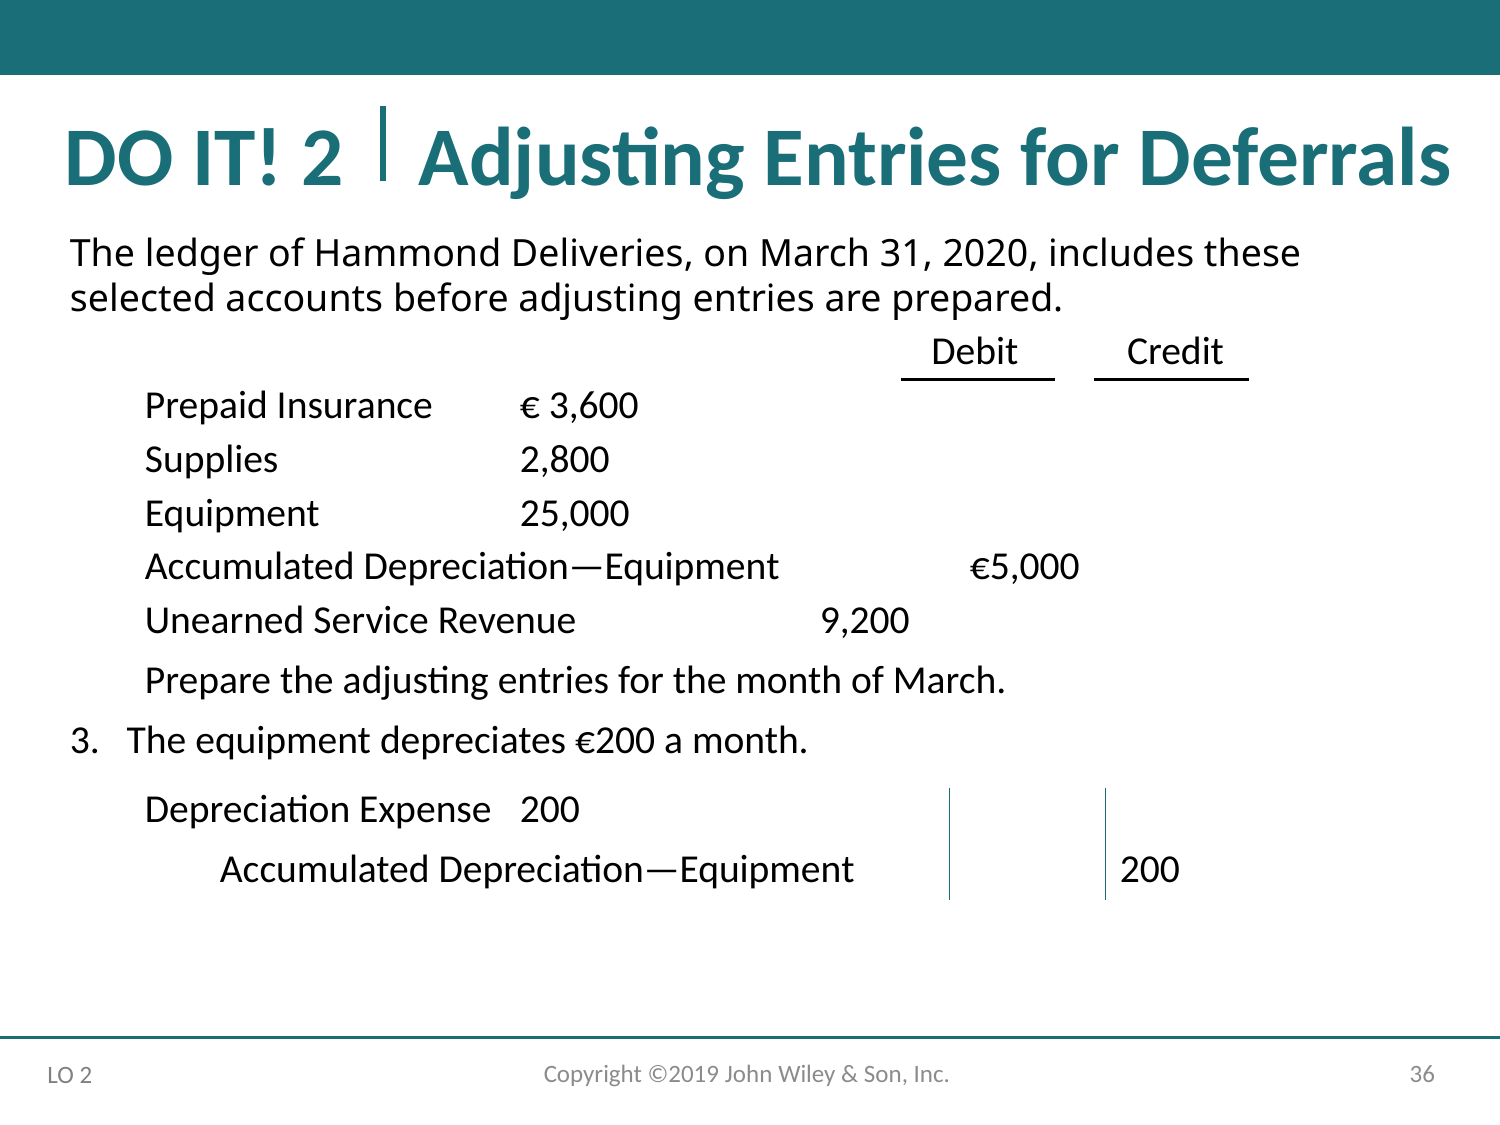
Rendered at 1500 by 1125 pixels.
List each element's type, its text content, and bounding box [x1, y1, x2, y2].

footer Copyright ©2019 John Wiley & Son, Inc. [496, 1042, 1004, 1103]
title DO IT! 2 Adjusting Entries for Deferrals [50, 106, 1500, 310]
slide_number 36 [1059, 1042, 1450, 1103]
list LO 2 [37, 1051, 118, 1125]
text_box The ledger of Hammond Deliveries, on March 31, 2020, includes these selected accounts before adjusting entries are prepared. Debit Credit Prepaid Insurance € 3,600 Supplies 2,800 Equipment 25,000 Accumulated Depreciation—Equipment €5,000 Unearned Service Revenue 9,200 Prepare the adjusting entries for the month of March. The equipment depreciates €200 a month. Depreciation Expense 200 Accumulated Depreciation—Equipment 200 [55, 221, 1463, 899]
